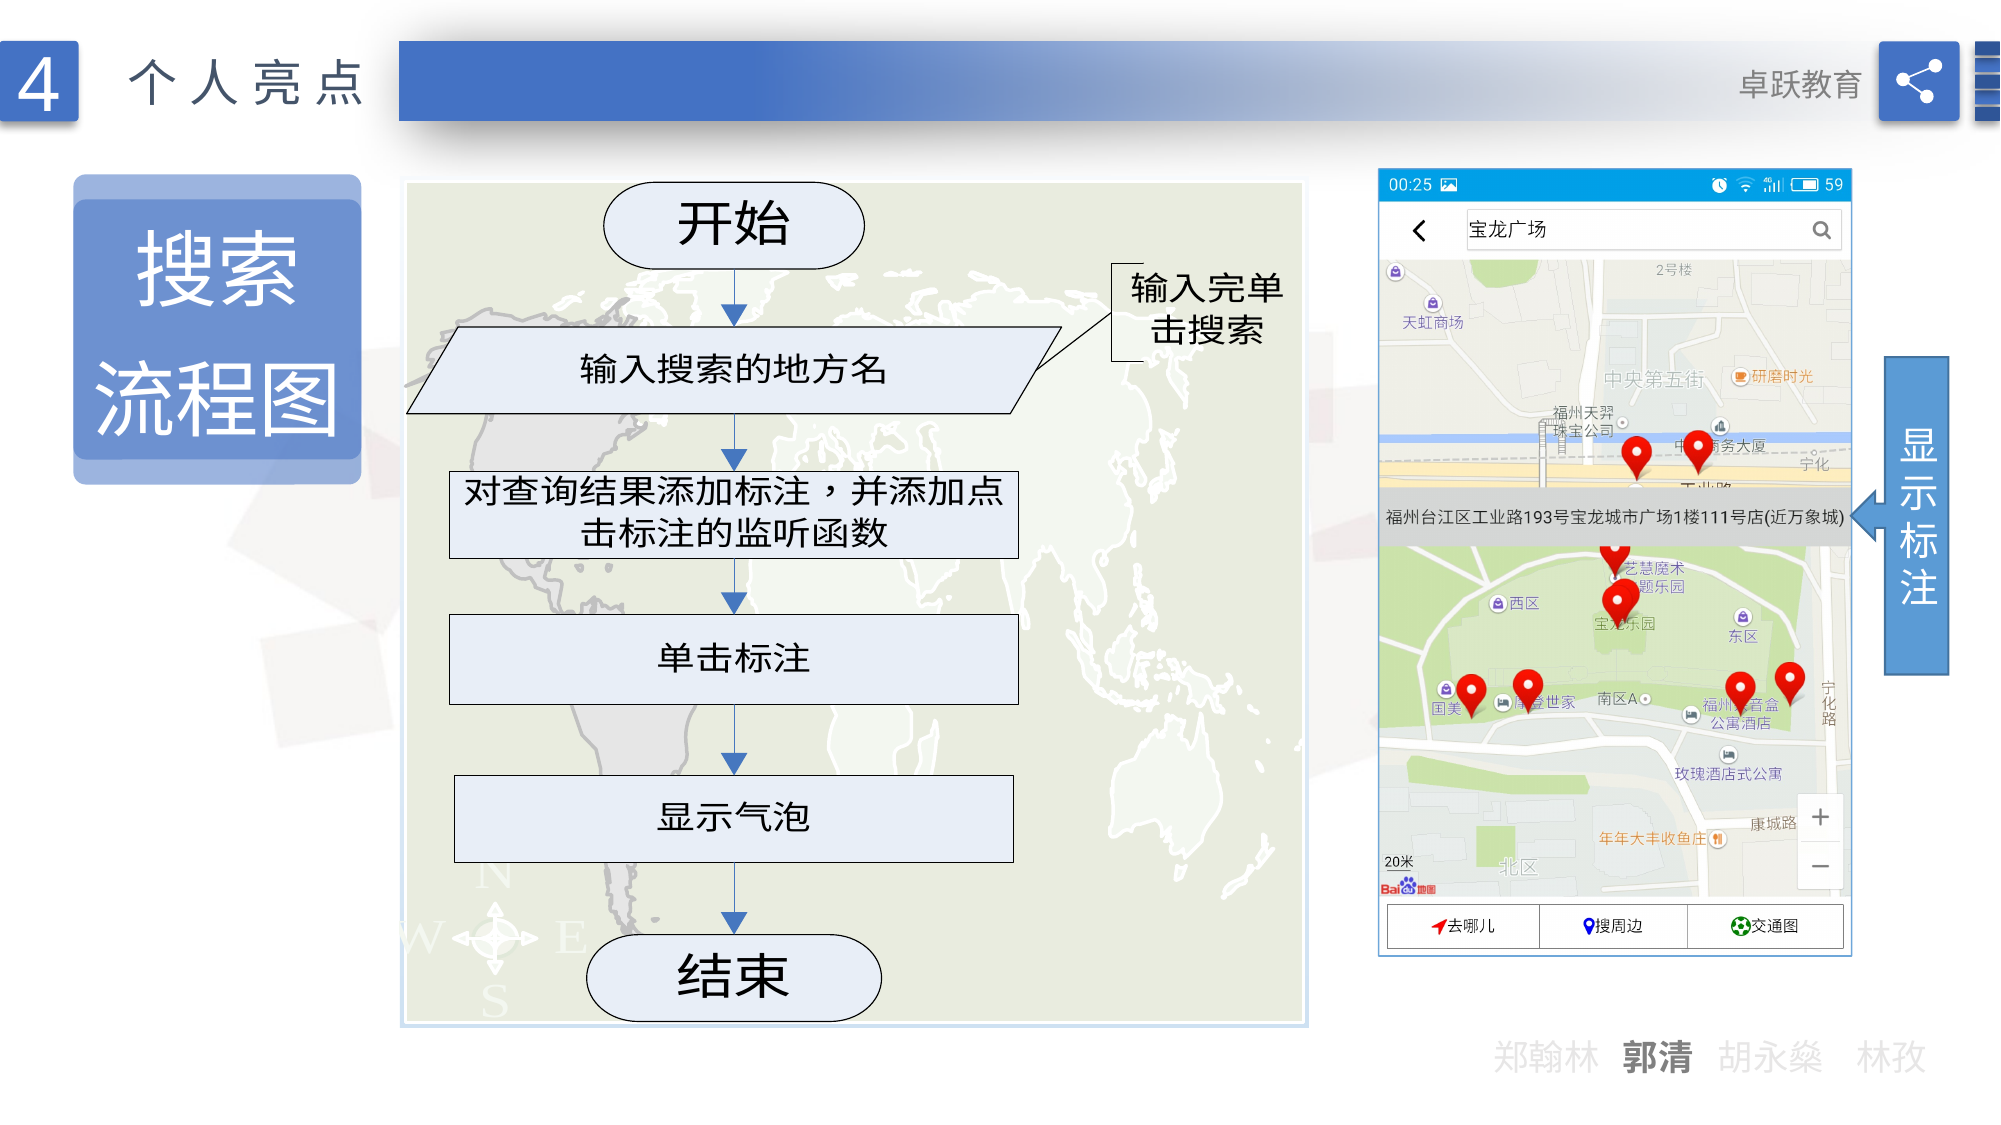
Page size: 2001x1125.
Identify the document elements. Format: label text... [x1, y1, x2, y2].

text_box 郑翰林 郭清 胡永燊 林孜 [1453, 1027, 1943, 1085]
text_box 显示标注 [1851, 356, 1950, 676]
text_box [399, 40, 2000, 122]
text_box 4 [0, 39, 80, 123]
text_box 卓跃教育 [1522, 58, 1878, 111]
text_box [1878, 41, 2000, 121]
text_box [399, 176, 1309, 1028]
picture [0, 0, 2001, 1125]
text_box 个人亮点 [112, 43, 380, 119]
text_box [73, 174, 362, 485]
